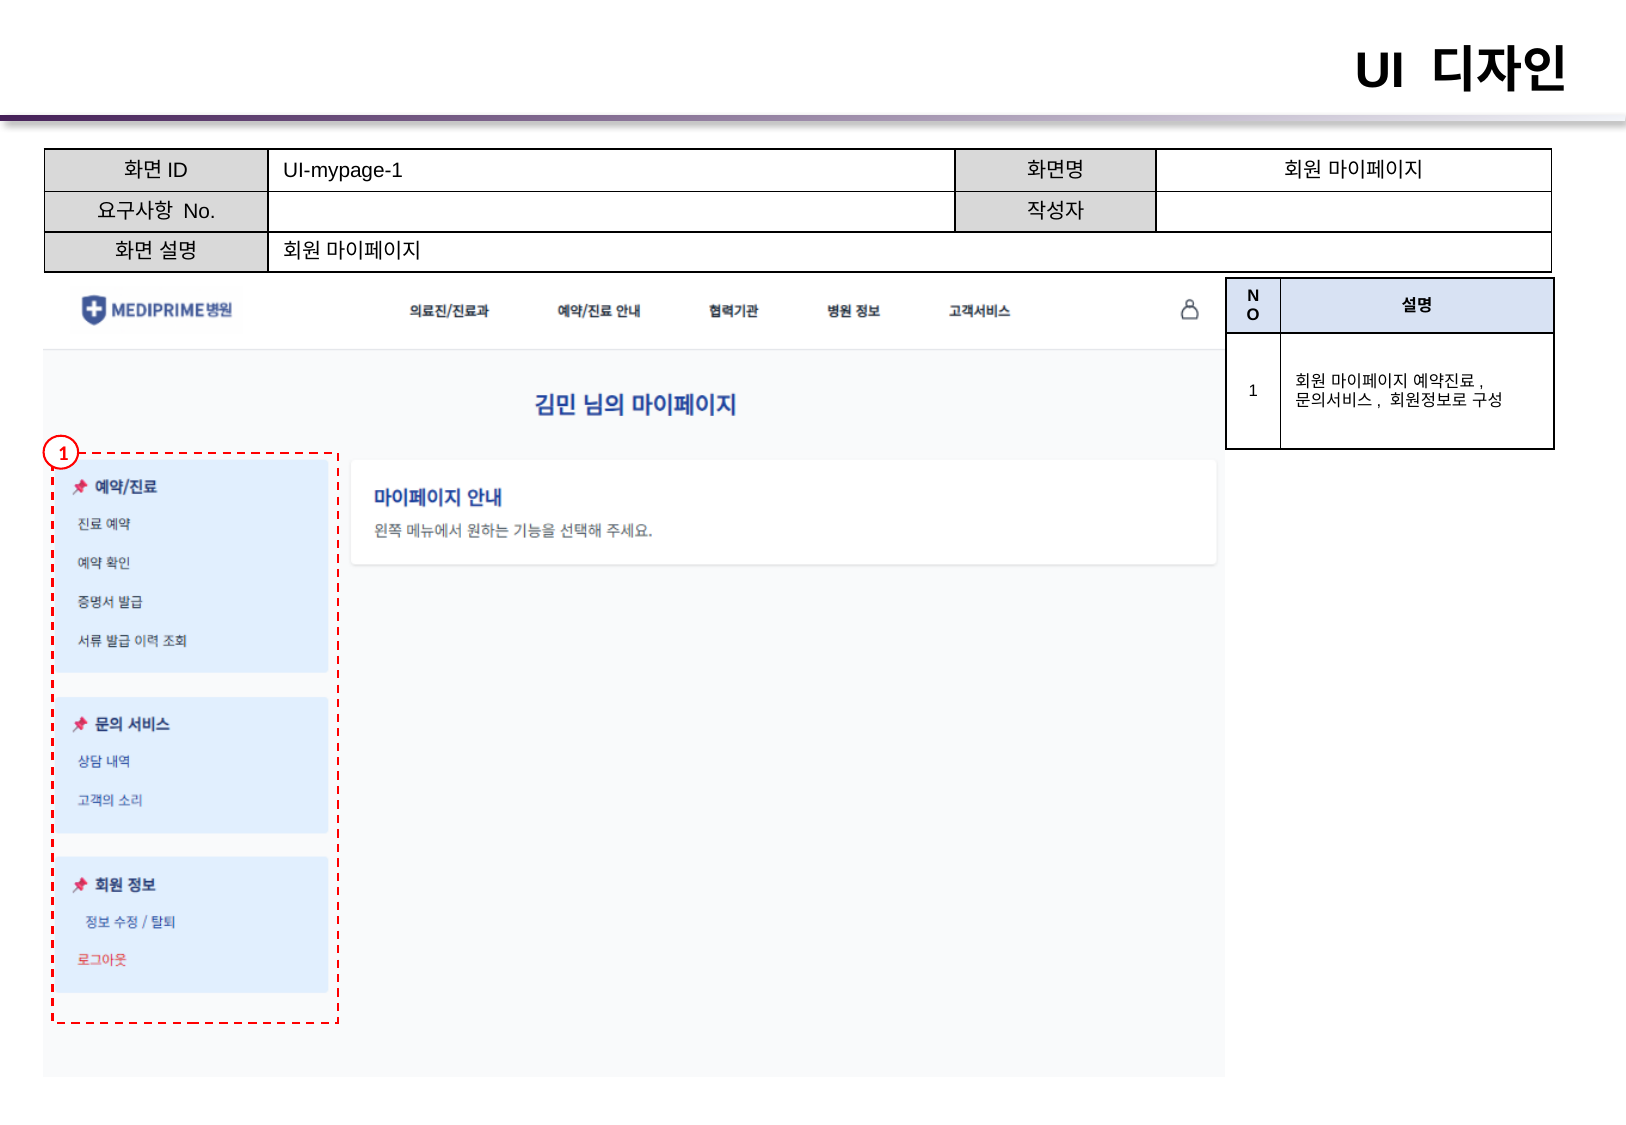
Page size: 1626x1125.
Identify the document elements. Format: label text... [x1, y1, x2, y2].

table_header UI-mypage-1 [269, 150, 954, 191]
table_cell [269, 192, 954, 231]
table_cell [1157, 192, 1551, 231]
table_cell 화면 설명 [45, 233, 267, 271]
table_cell 작성자 [956, 192, 1155, 231]
table_header 설명 [1281, 279, 1553, 332]
table_cell 회원 마이페이지 [269, 233, 1551, 271]
table_cell 회원 마이페이지 예약진료, 문의서비스, 회원정보로 구성 [1281, 334, 1553, 448]
table_cell 1 [1227, 334, 1280, 448]
table_header 화면명 [956, 150, 1155, 191]
table_cell 요구사항 No. [45, 192, 267, 231]
table_header 회원 마이페이지 [1157, 150, 1551, 191]
table_header NO [1227, 279, 1280, 332]
table_header 화면ID [45, 150, 267, 191]
picture [43, 276, 1225, 1077]
